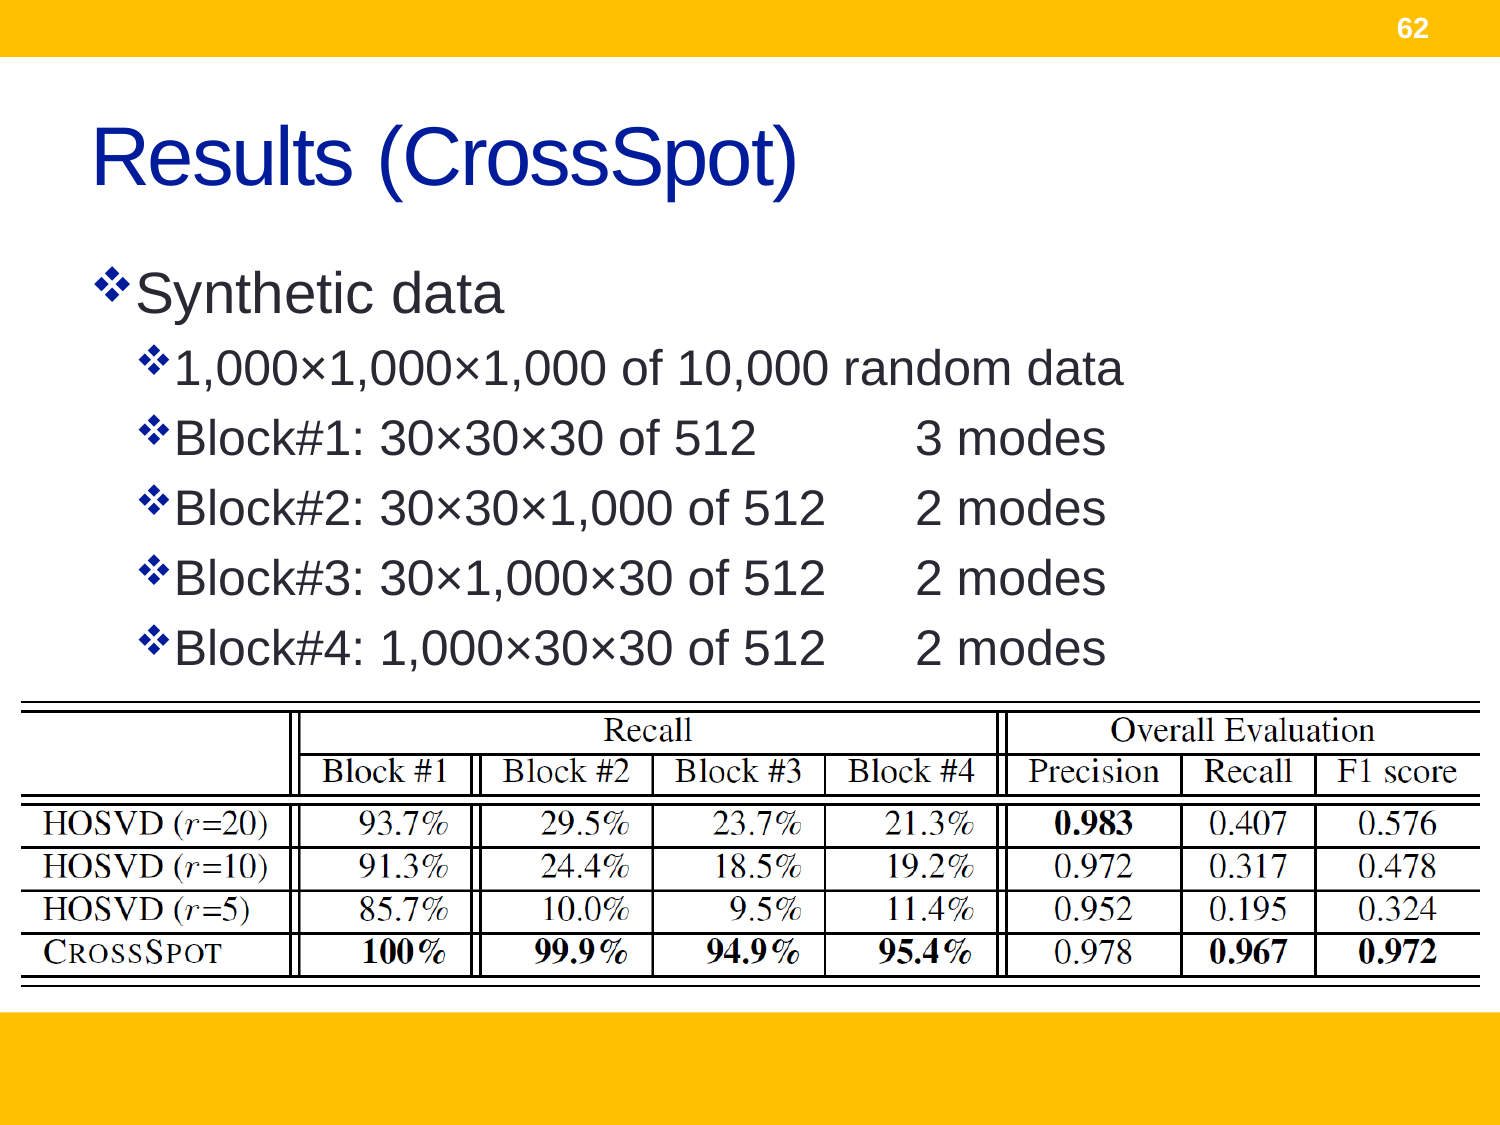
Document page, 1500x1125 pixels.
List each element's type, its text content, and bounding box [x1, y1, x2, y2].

picture [14, 696, 1486, 992]
list Synthetic data 1,000×1,000×1,000 of 10,000 random data Block#1: 30×30×30 of 512 3 modes Block#2: 30×30×1,000 of 512 2 modes Block#3: 30×1,000×30 of 512 2 modes Block#4: 1,000×30×30 of 512 2 modes [75, 247, 1425, 693]
slide_number 62 [1381, 0, 1500, 55]
title Results (CrossSpot) [75, 71, 1425, 234]
